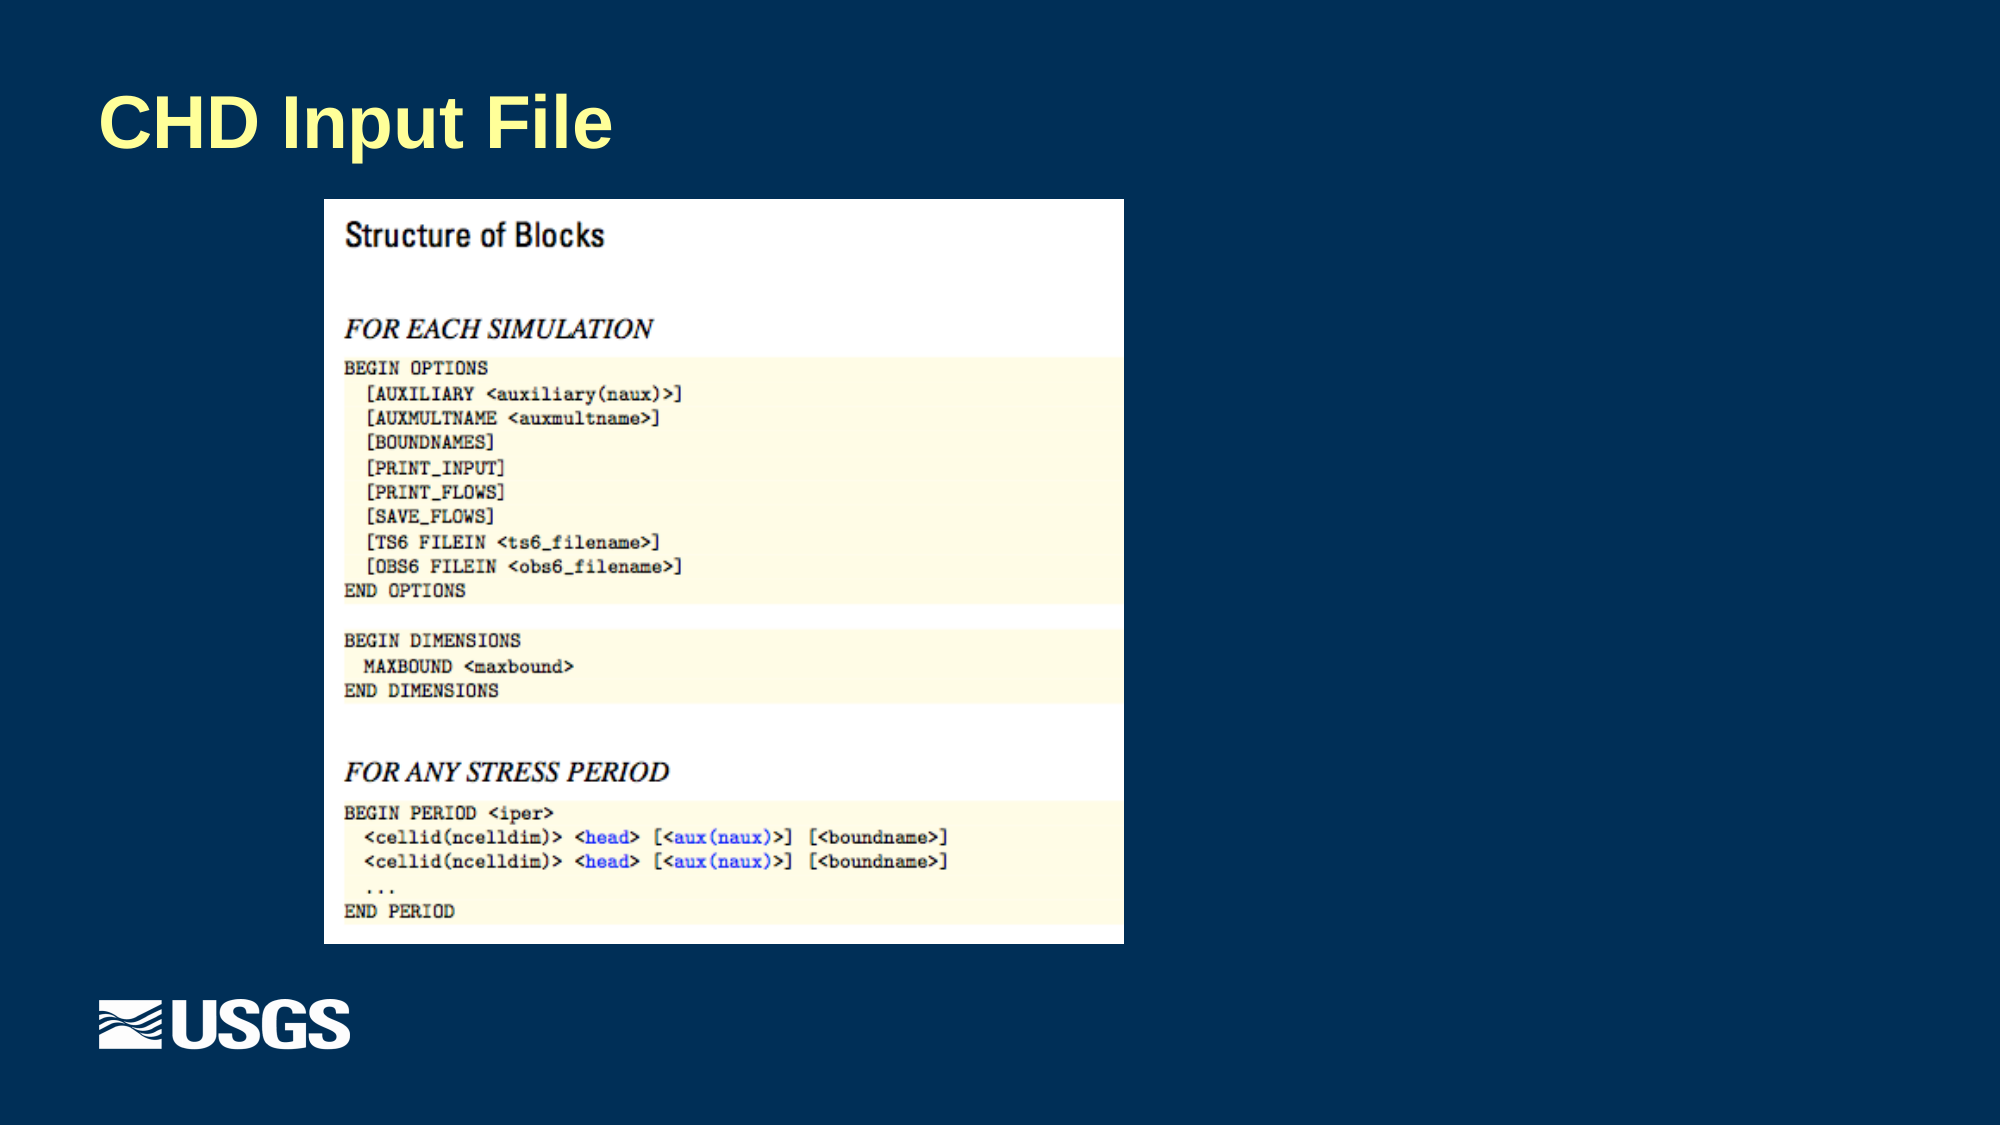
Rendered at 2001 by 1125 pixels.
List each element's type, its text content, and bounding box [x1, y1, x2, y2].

picture [324, 199, 1125, 945]
title CHD Input File [83, 24, 1900, 213]
